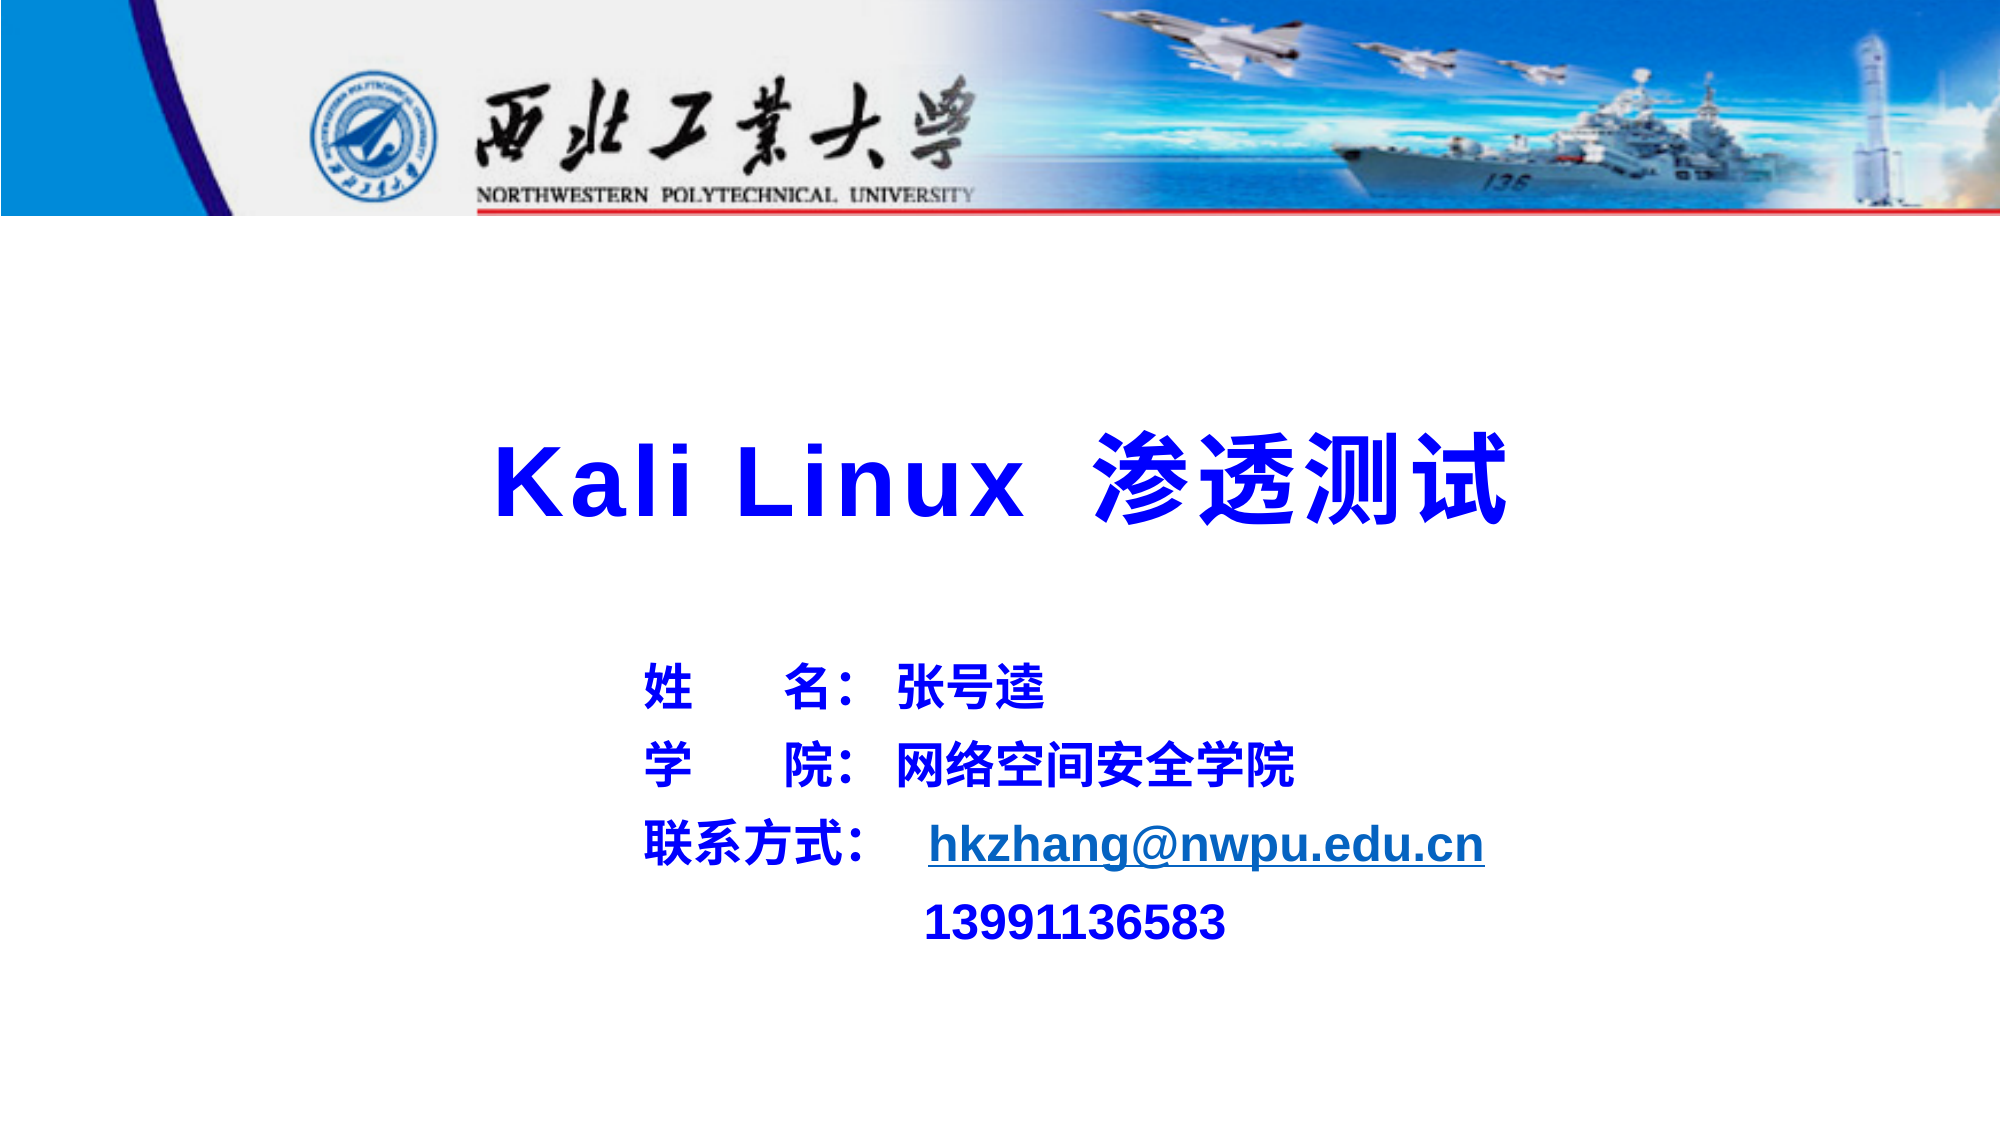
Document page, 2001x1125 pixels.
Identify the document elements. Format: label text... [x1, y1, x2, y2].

text_box 姓 名： 张号逵 学 院： 网络空间安全学院 联系方式： hkzhang@nwpu.edu.cn 13991136583 [628, 630, 1967, 957]
text_box Kali Linux 渗透测试 [35, 348, 1967, 544]
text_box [1, 0, 2000, 216]
